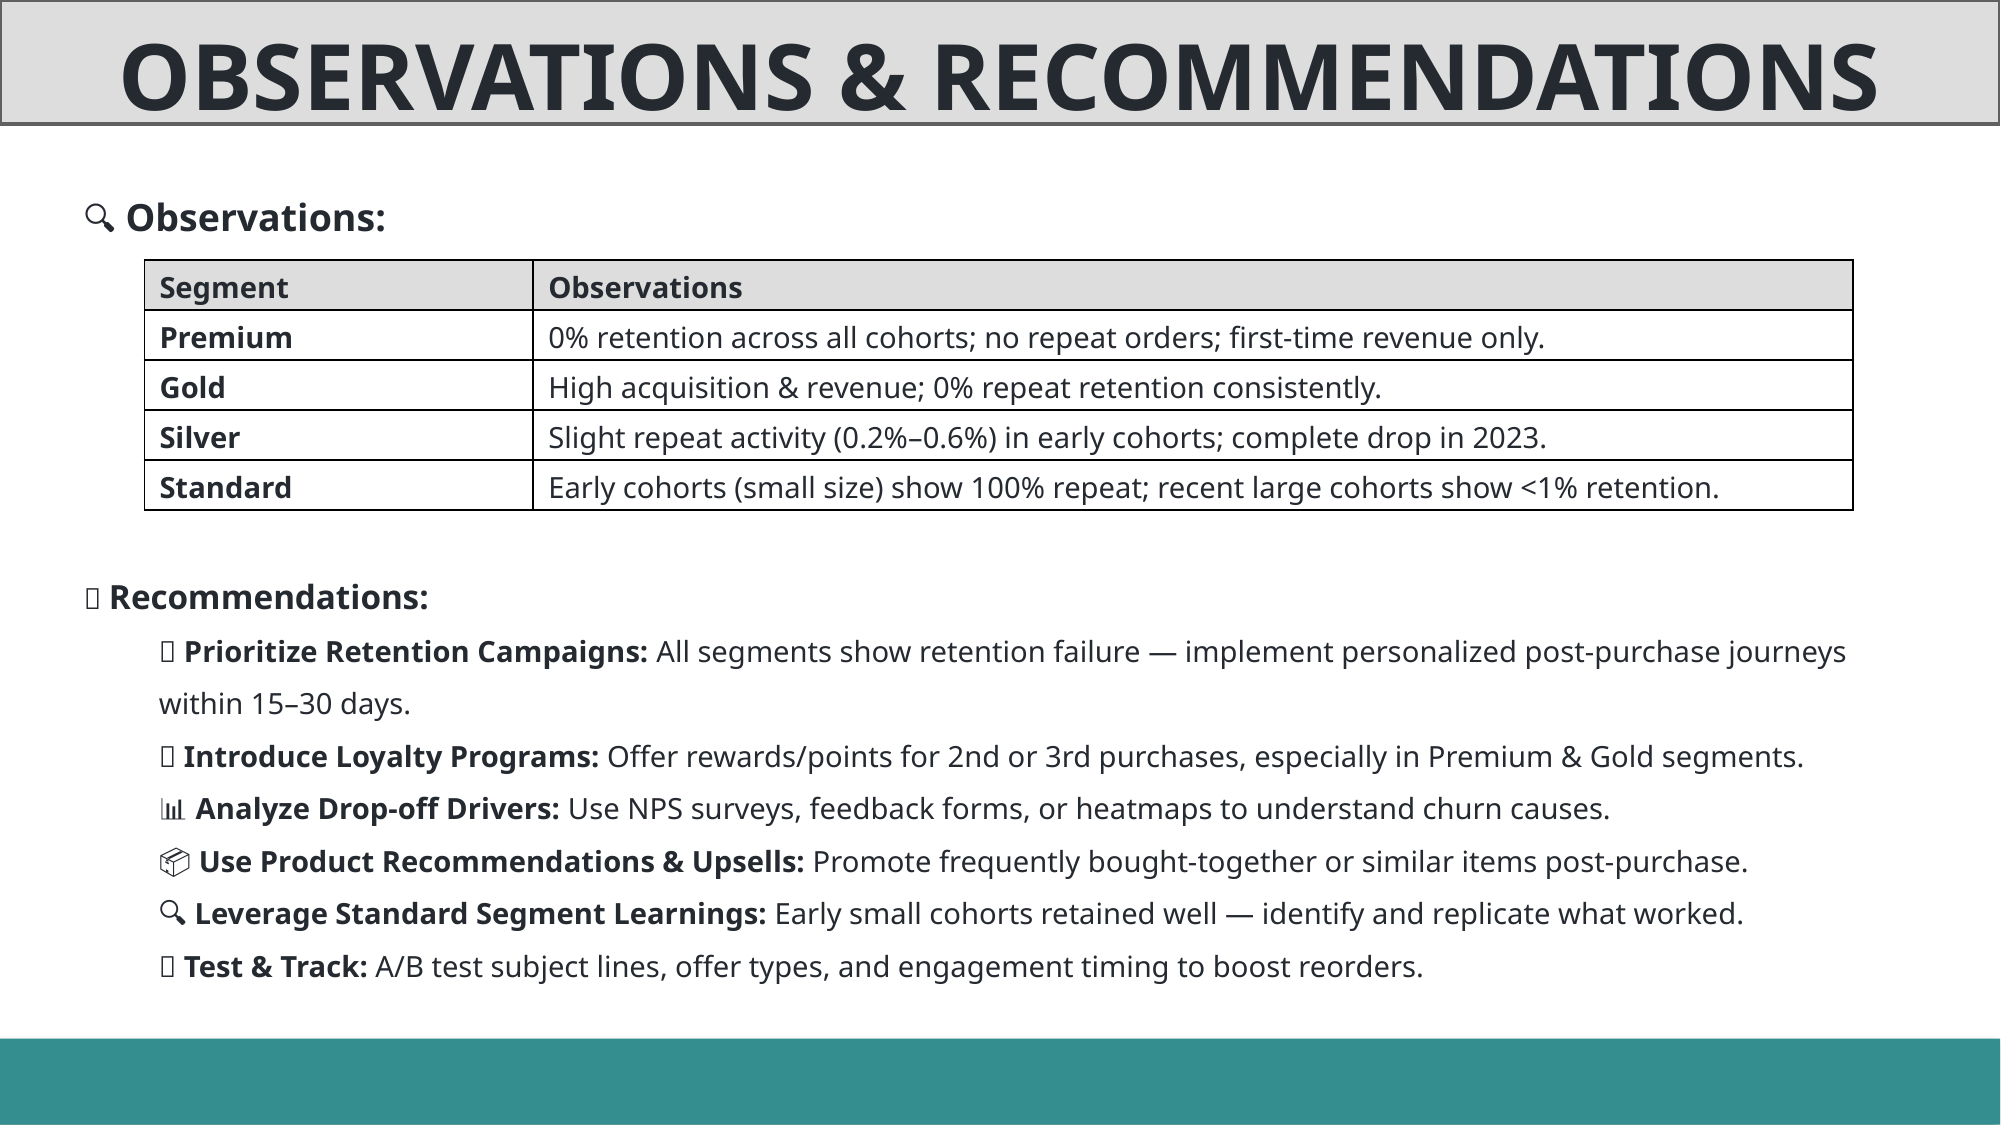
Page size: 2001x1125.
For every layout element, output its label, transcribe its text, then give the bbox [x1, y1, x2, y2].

text_box 🔍 Observations: [69, 164, 1079, 247]
table_header Observations [534, 261, 1852, 309]
table_cell Silver [145, 411, 532, 459]
text_box OBSERVATIONS & RECOMMENDATIONS [0, 0, 2000, 126]
table_header Segment [145, 261, 532, 309]
table_cell 0% retention across all cohorts; no repeat orders; first-time revenue only. [534, 311, 1852, 359]
table_cell Standard [145, 461, 532, 509]
table_cell Early cohorts (small size) show 100% repeat; recent large cohorts show <1% retention. [534, 461, 1852, 509]
table_cell High acquisition & revenue; 0% repeat retention consistently. [534, 361, 1852, 409]
text_box ✅ Recommendations: 🎯 Prioritize Retention Campaigns: All segments show retention failure — implement personalized post-purchase journeys within 15–30 days. 🎁 Introduce Loyalty Programs: Offer rewards/points for 2nd or 3rd purchases, especially in Premium & Gold segments. 📊 Analyze Drop-off Drivers: Use NPS surveys, feedback forms, or heatmaps to understand churn causes. 📦 Use Product Recommendations & Upsells: Promote frequently bought-together or similar items post-purchase. 🔍 Leverage Standard Segment Learnings: Early small cohorts retained well — identify and replicate what worked. 🧪 Test & Track: A/B test subject lines, offer types, and engagement timing to boost reorders. [69, 528, 1931, 991]
table_cell Gold [145, 361, 532, 409]
table_cell Slight repeat activity (0.2%–0.6%) in early cohorts; complete drop in 2023. [534, 411, 1852, 459]
table_cell Premium [145, 311, 532, 359]
